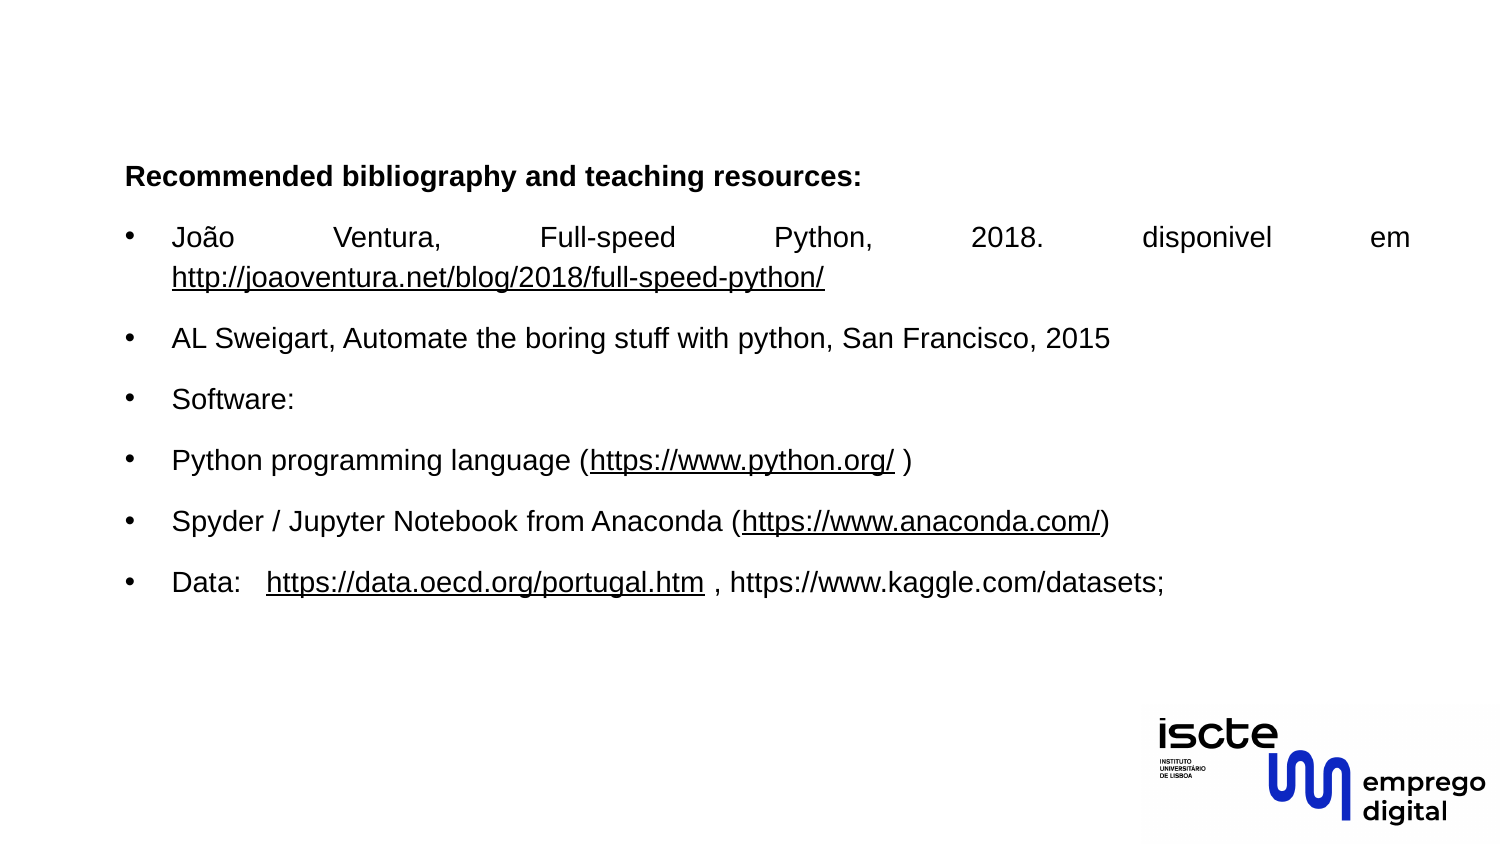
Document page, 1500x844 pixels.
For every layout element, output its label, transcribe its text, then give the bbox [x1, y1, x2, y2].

picture [1141, 704, 1500, 844]
text_box Recommended bibliography and teaching resources: João Ventura, Full-speed Python, 2018. disponivel em http://joaoventura.net/blog/2018/full-speed-python/ AL Sweigart, Automate the boring stuff with python, San Francisco, 2015 Software: Python programming language (https://www.python.org/ ) Spyder / Jupyter Notebook from Anaconda (https://www.anaconda.com/) Data: https://data.oecd.org/portugal.htm , https://www.kaggle.com/datasets; [110, 144, 1427, 606]
